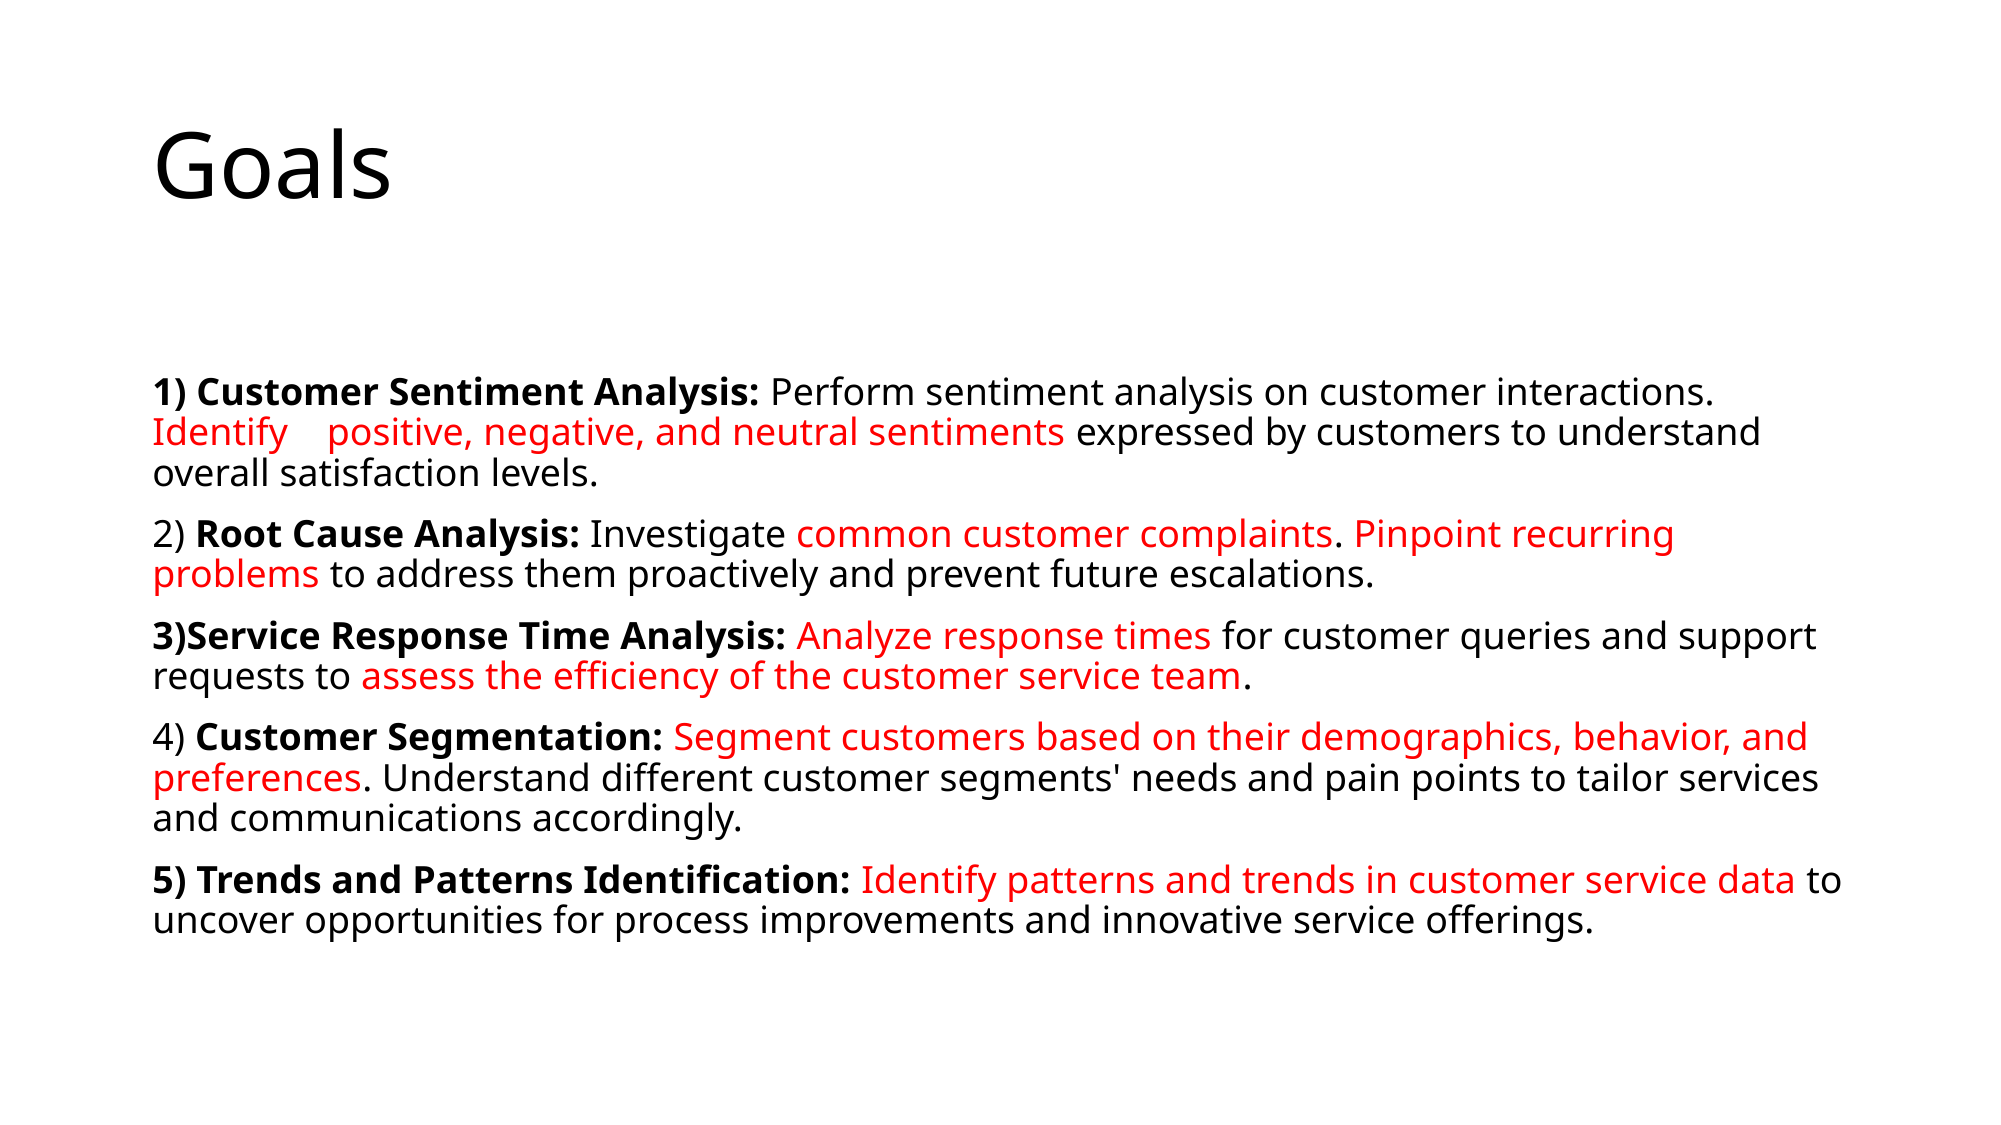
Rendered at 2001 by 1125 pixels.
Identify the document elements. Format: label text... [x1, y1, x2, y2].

list 1) Customer Sentiment Analysis: Perform sentiment analysis on customer interactions. Identify positive, negative, and neutral sentiments expressed by customers to understand overall satisfaction levels. 2) Root Cause Analysis: Investigate common customer complaints. Pinpoint recurring problems to address them proactively and prevent future escalations. 3)Service Response Time Analysis: Analyze response times for customer queries and support requests to assess the efficiency of the customer service team. 4) Customer Segmentation: Segment customers based on their demographics, behavior, and preferences. Understand different customer segments' needs and pain points to tailor services and communications accordingly. 5) Trends and Patterns Identification: Identify patterns and trends in customer service data to uncover opportunities for process improvements and innovative service offerings. [137, 299, 1863, 1014]
title Goals [137, 59, 1863, 278]
